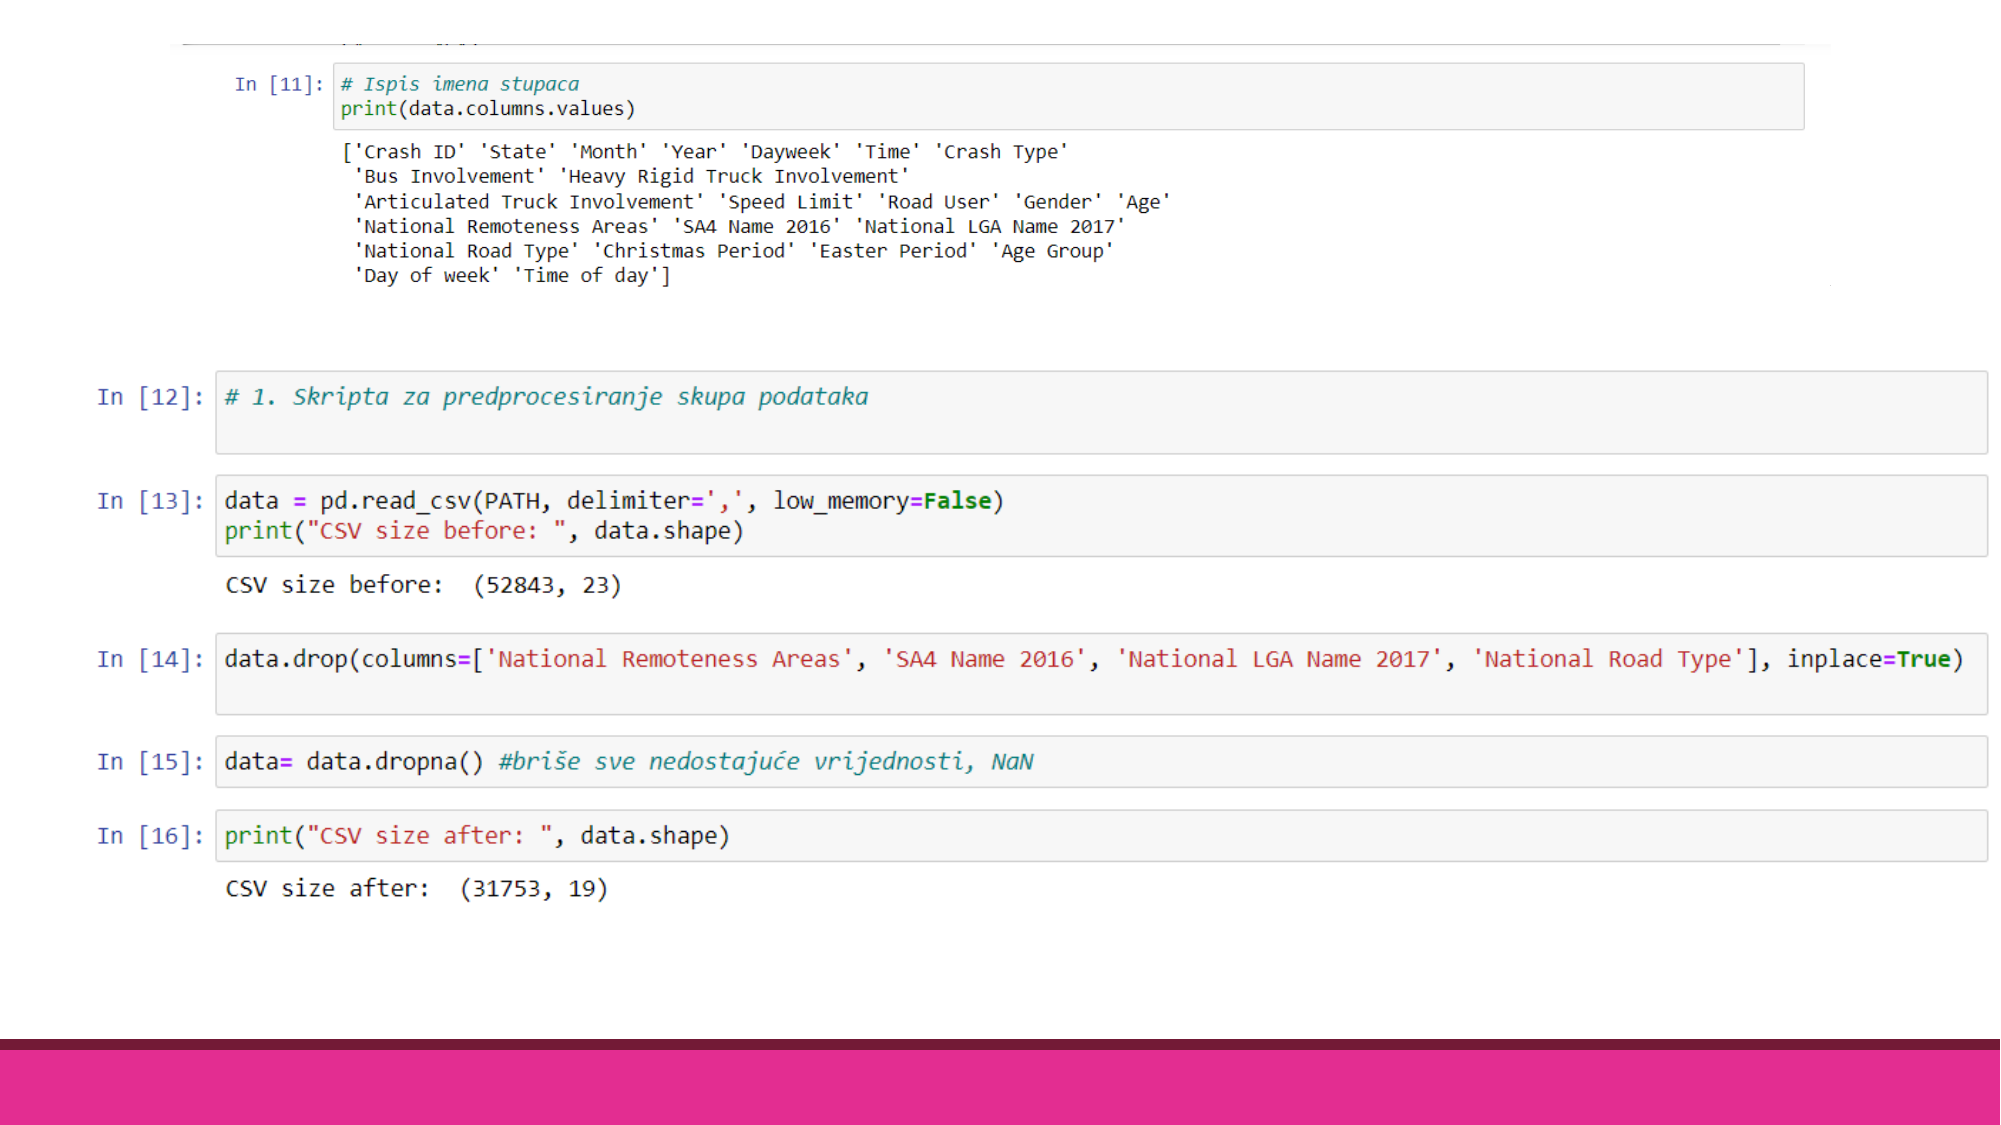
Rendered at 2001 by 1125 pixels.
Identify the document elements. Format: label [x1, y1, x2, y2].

picture [19, 353, 2001, 927]
list [169, 37, 1832, 307]
